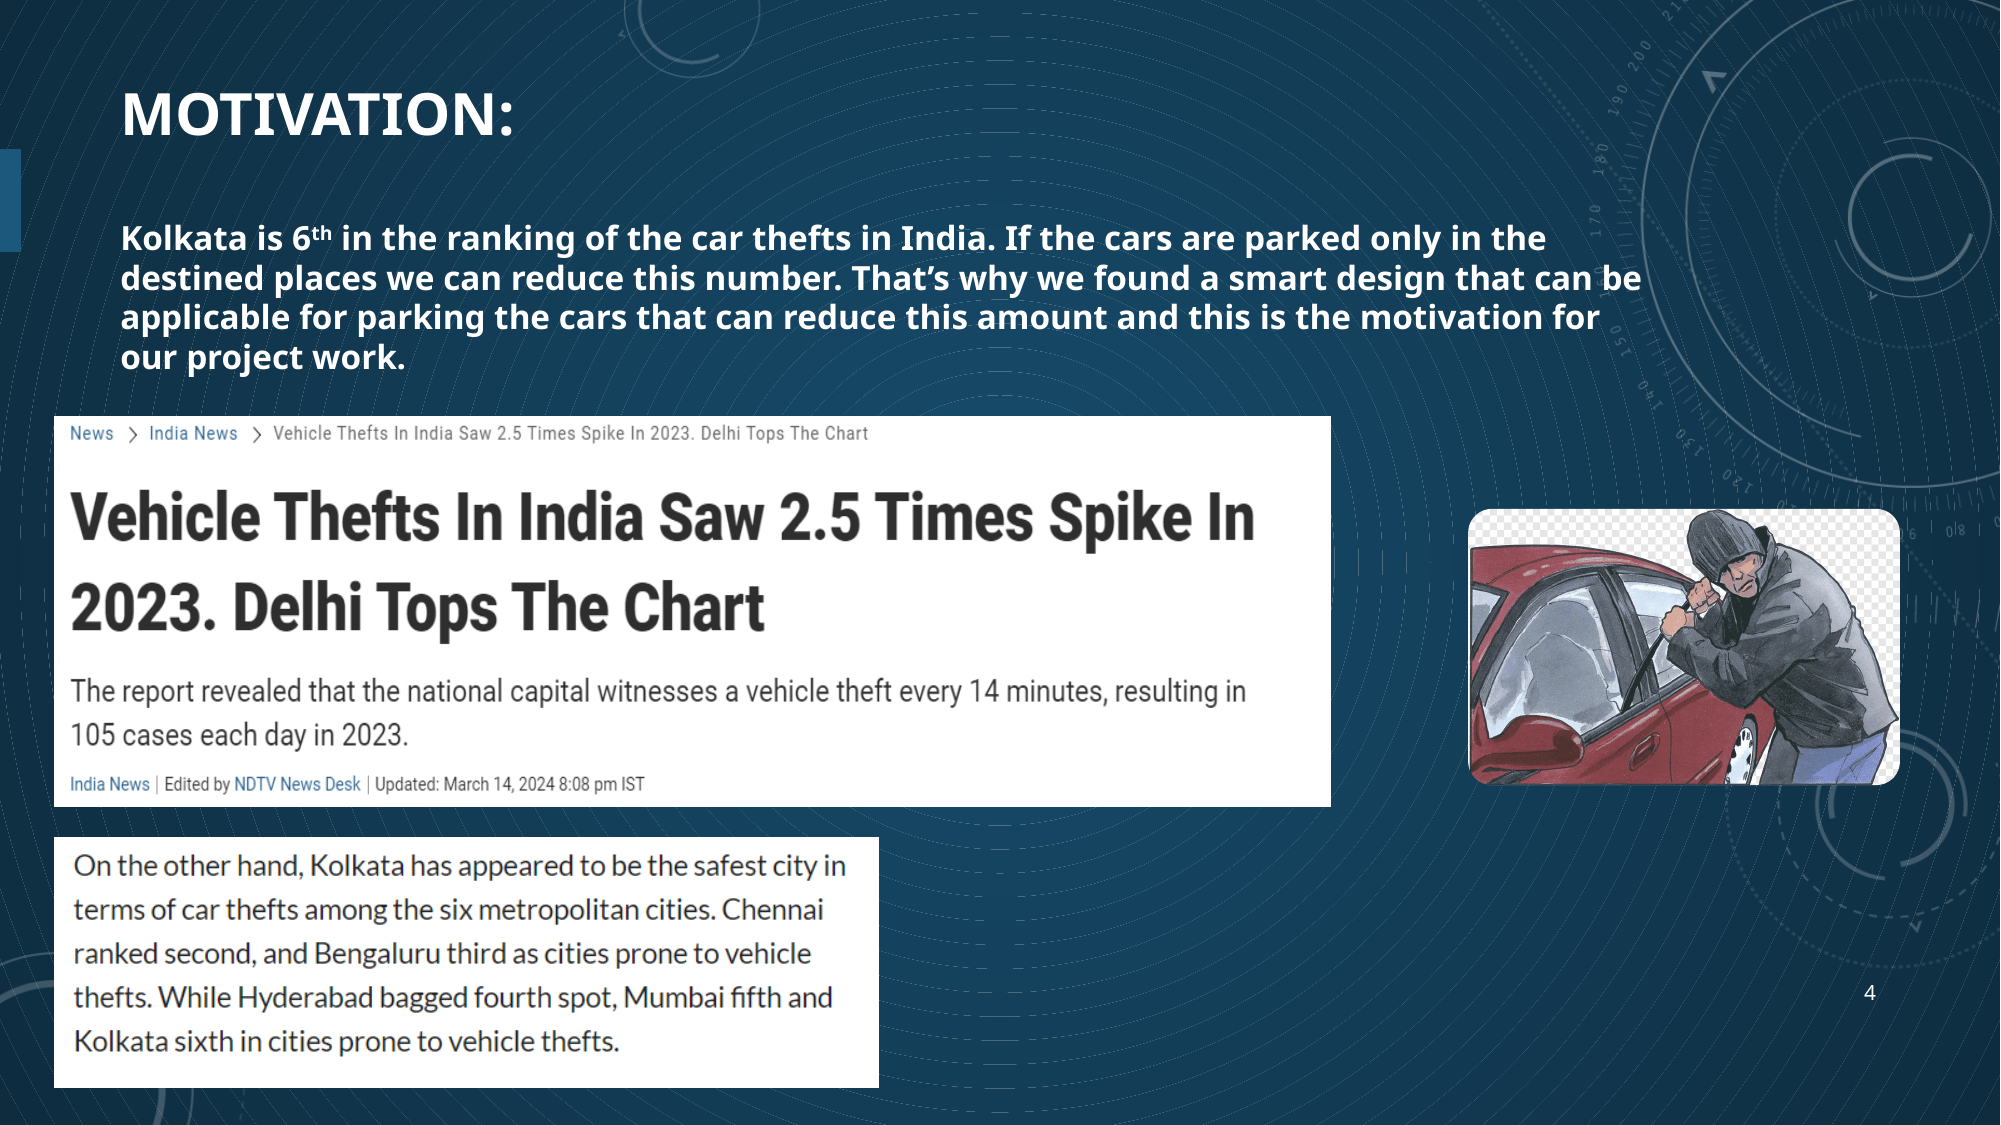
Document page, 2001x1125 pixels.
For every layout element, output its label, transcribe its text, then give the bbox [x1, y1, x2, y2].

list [54, 837, 879, 1089]
slide_number 4 [1684, 963, 1891, 1025]
title Motivation: Kolkata is 6th in the ranking of the car thefts in India. If the cars are parked only in the destined places we can reduce this number. That’s why we found a smart design that can be applicable for parking the cars that can reduce this amount and this is the motivation for our project work. [105, 36, 1672, 417]
picture [0, 0, 2000, 1125]
